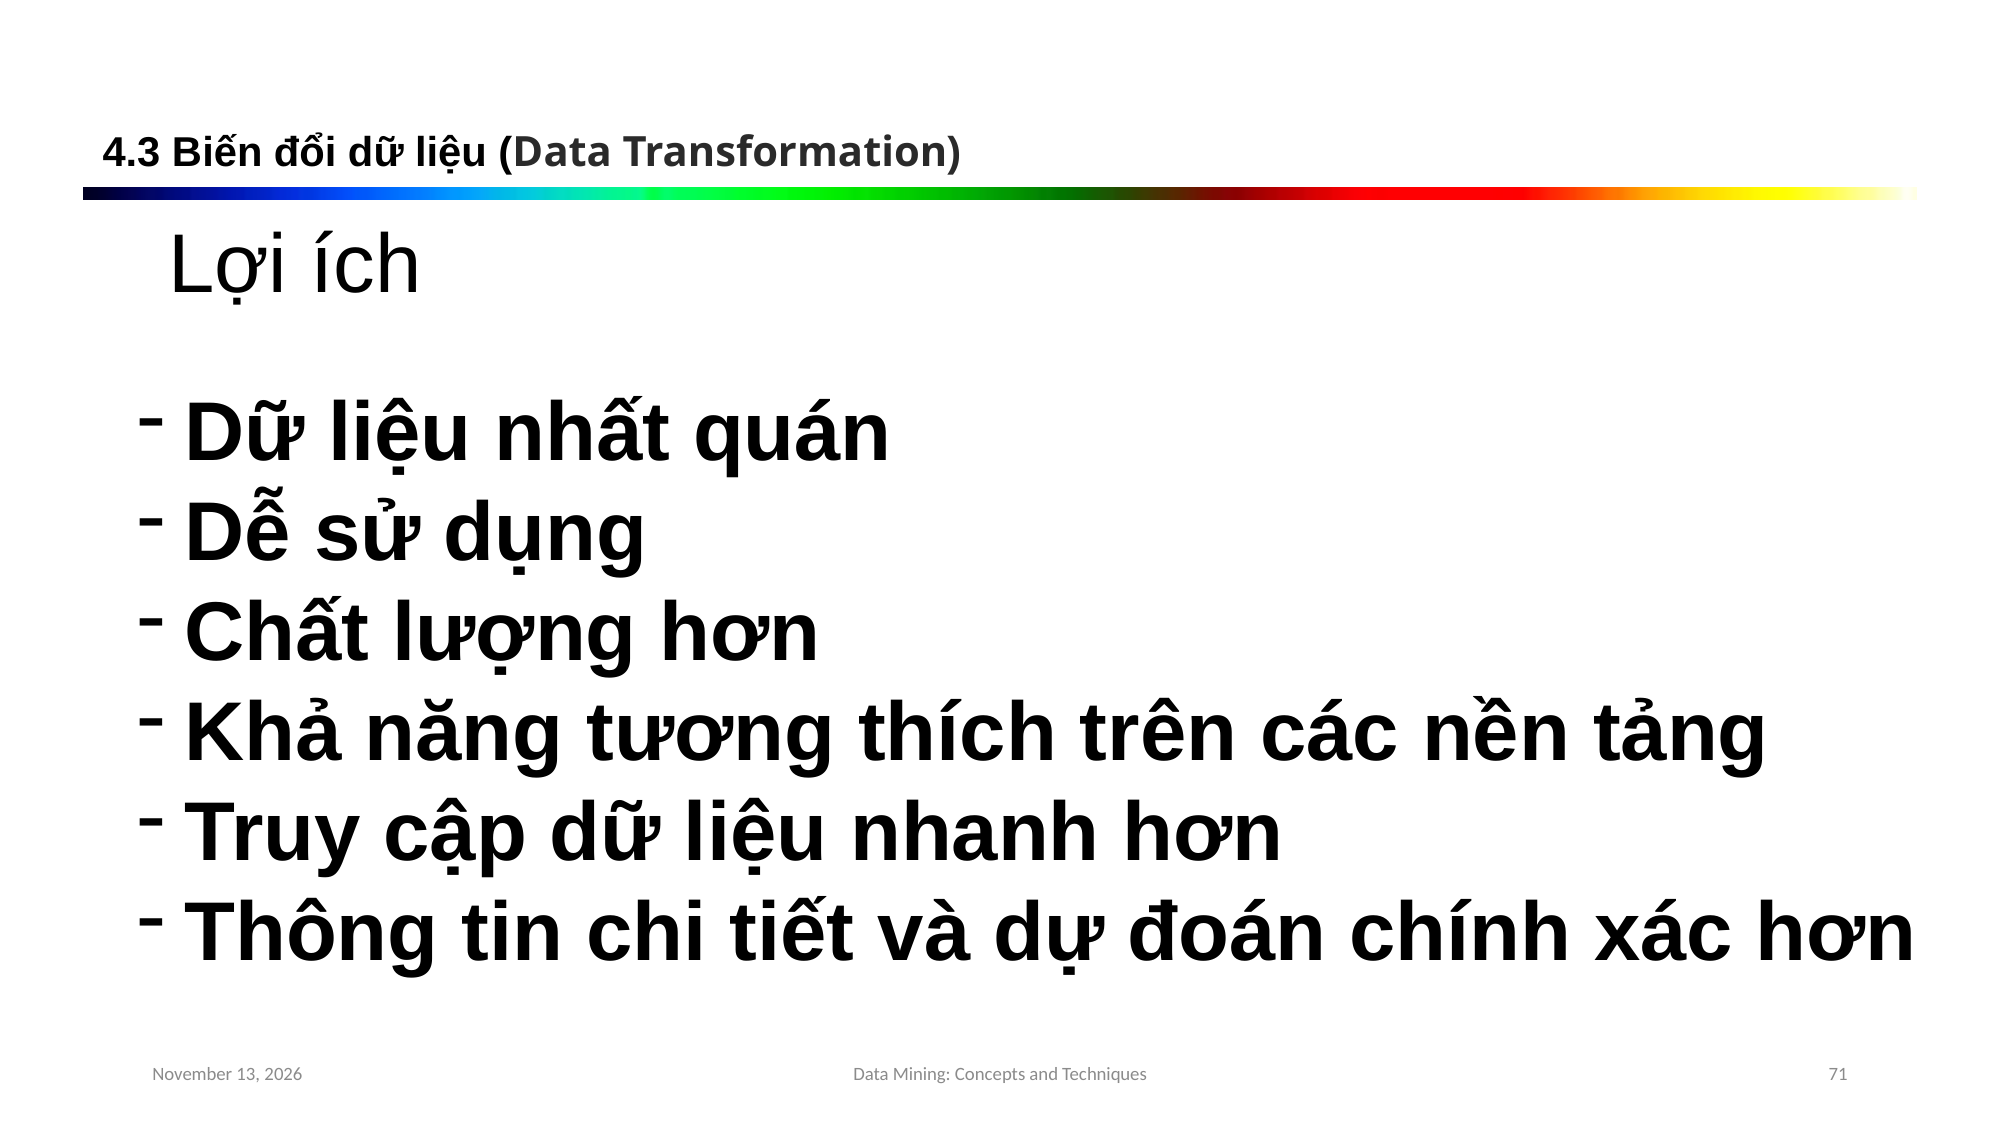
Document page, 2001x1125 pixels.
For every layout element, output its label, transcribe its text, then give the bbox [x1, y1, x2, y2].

footer Data Mining: Concepts and Techniques [662, 1042, 1338, 1103]
text_box Dữ liệu nhất quán Dễ sử dụng Chất lượng hơn Khả năng tương thích trên các nền tảng Truy cập dữ liệu nhanh hơn Thông tin chi tiết và dự đoán chính xác hơn [123, 369, 2000, 985]
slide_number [137, 1042, 588, 1103]
slide_number 71 [1412, 1042, 1863, 1103]
picture [83, 187, 473, 200]
text_box Lợi ích [153, 201, 633, 317]
picture [509, 187, 1917, 200]
text_box 4.3 Biến đổi dữ liệu (Data Transformation) [87, 116, 1543, 182]
